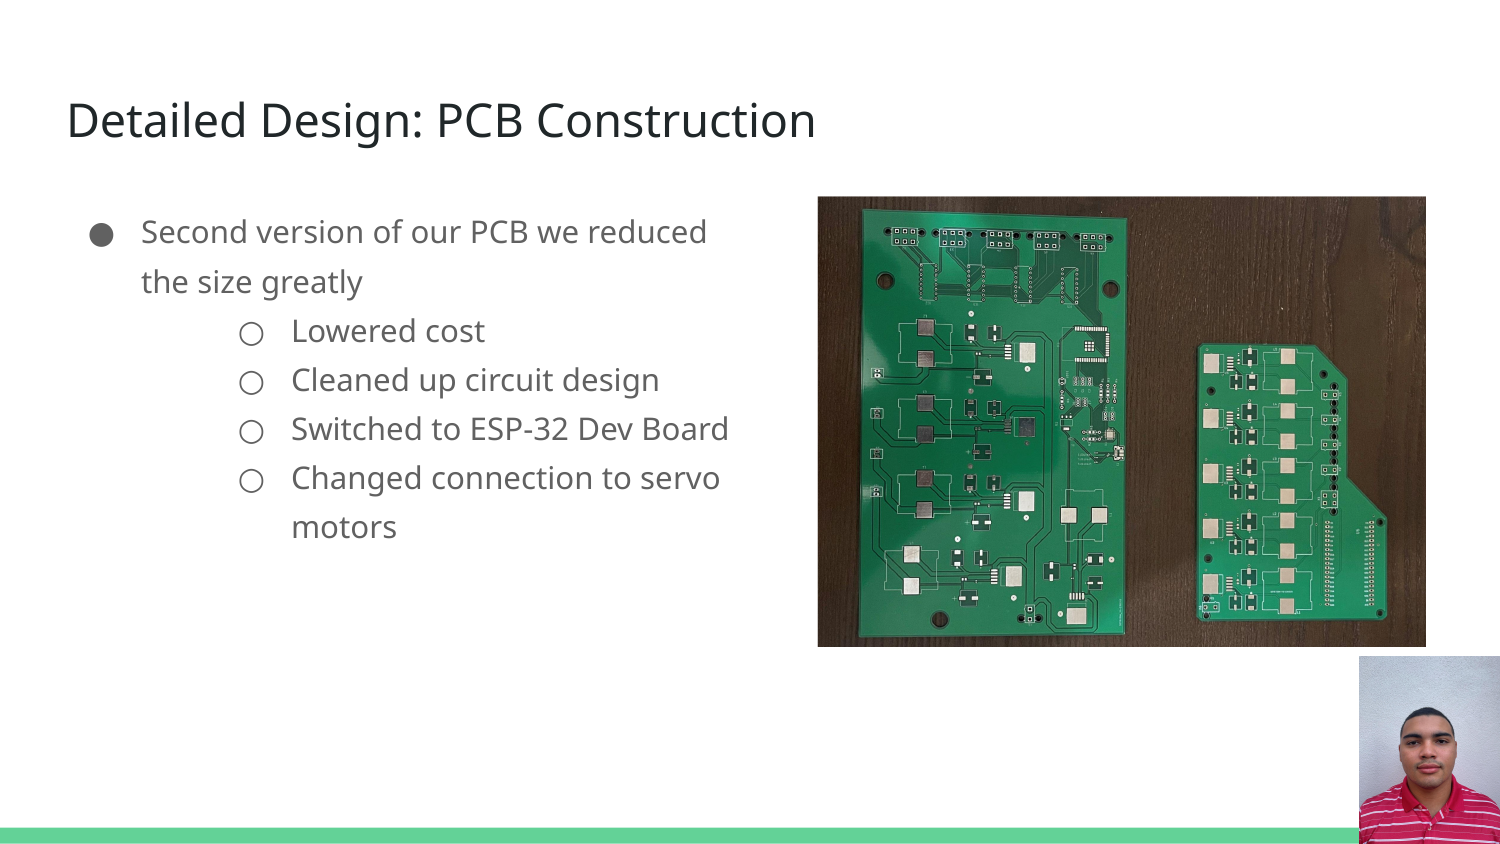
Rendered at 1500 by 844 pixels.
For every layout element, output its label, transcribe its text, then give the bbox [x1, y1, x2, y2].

picture [1359, 656, 1500, 844]
picture [818, 117, 1425, 727]
title Detailed Design: PCB Construction [51, 72, 1449, 167]
list Second version of our PCB we reduced the size greatly Lowered cost Cleaned up circuit design Switched to ESP-32 Dev Board Changed connection to servo motors [51, 189, 760, 750]
